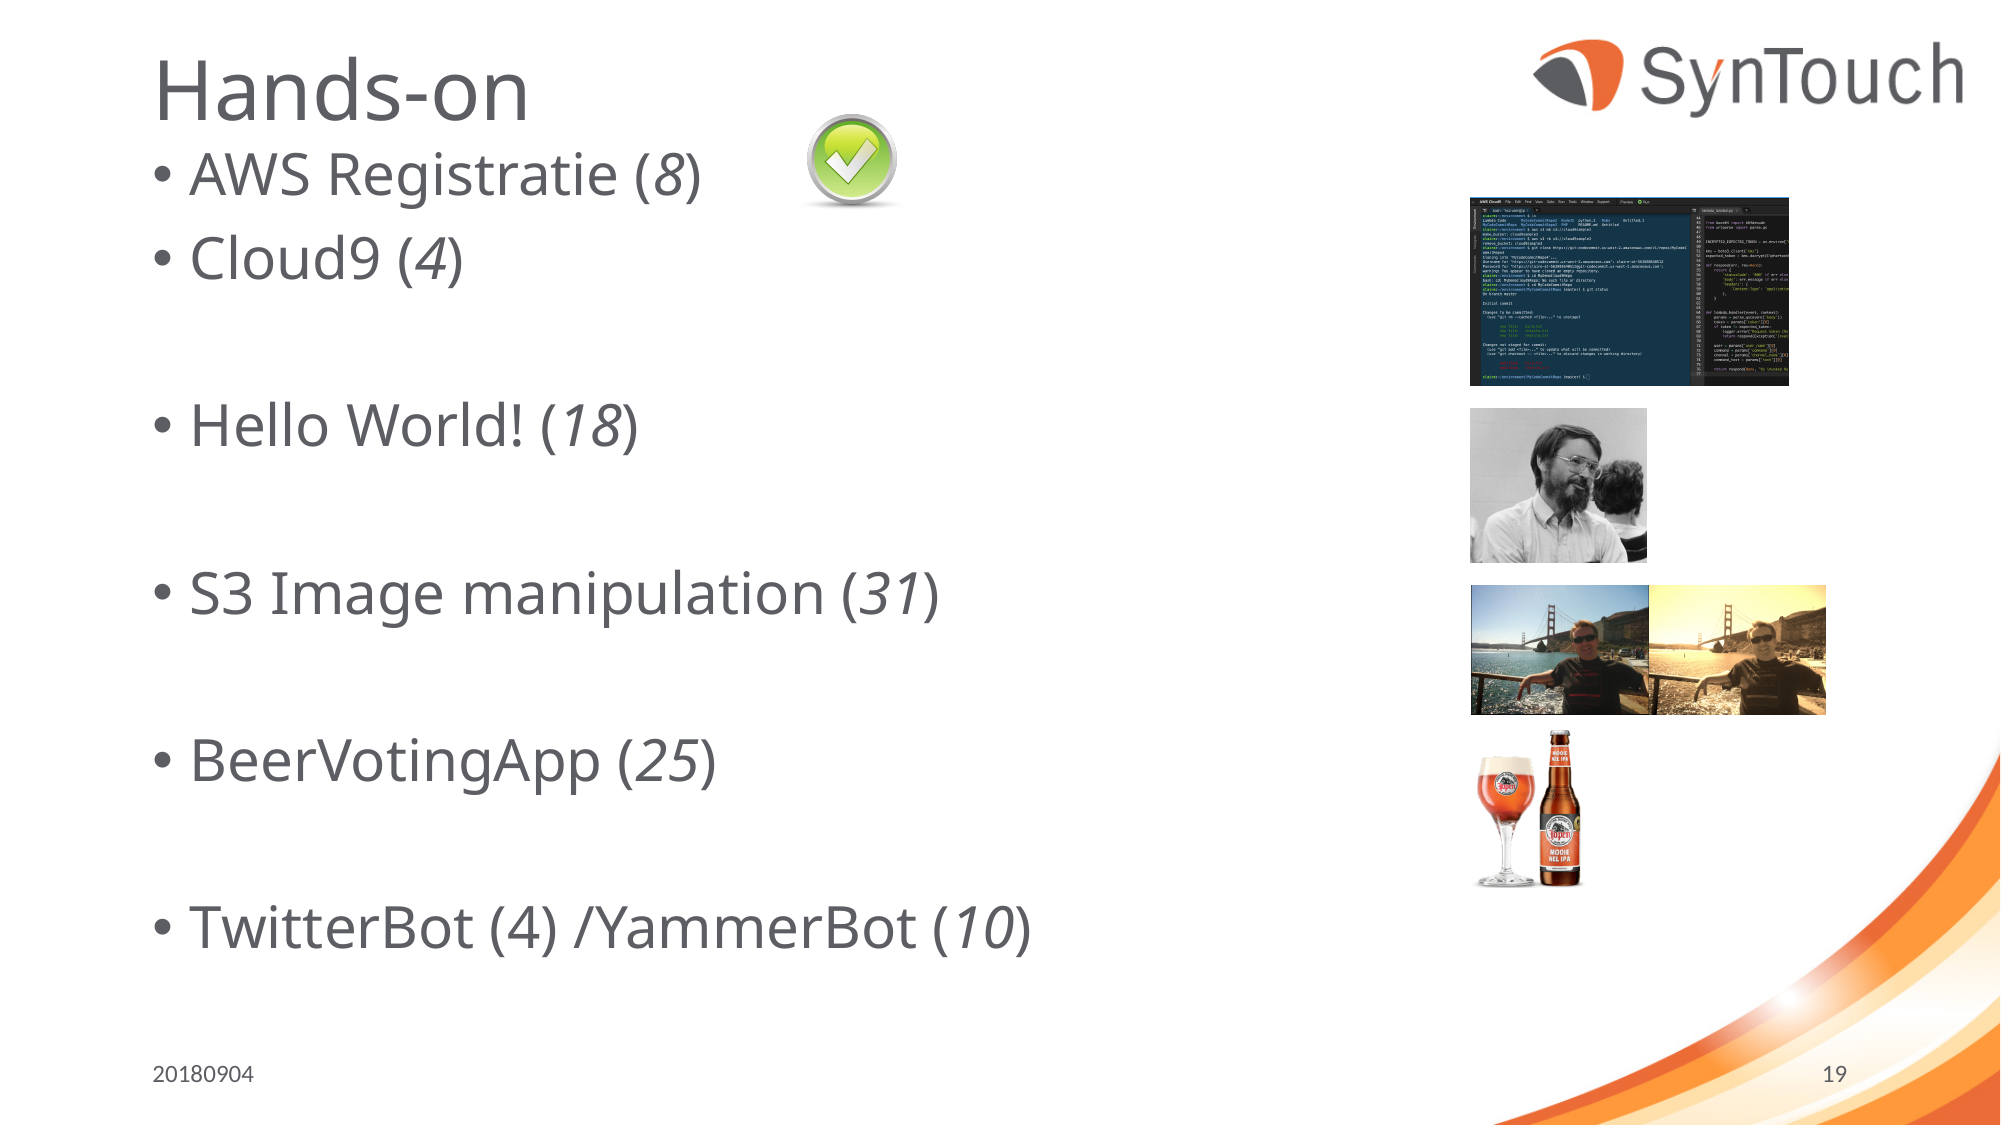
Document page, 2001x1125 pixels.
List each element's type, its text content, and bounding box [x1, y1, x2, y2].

list AWS Registratie (8) Cloud9 (4) Hello World! (18) S3 Image manipulation (31) BeerVotingApp (25) TwitterBot (4) /YammerBot (10) [137, 138, 1816, 1028]
slide_number 20180904 [137, 1042, 588, 1103]
slide_number 19 [1412, 1042, 1863, 1103]
title Hands-on [137, 23, 1527, 138]
picture [0, 0, 2001, 1125]
